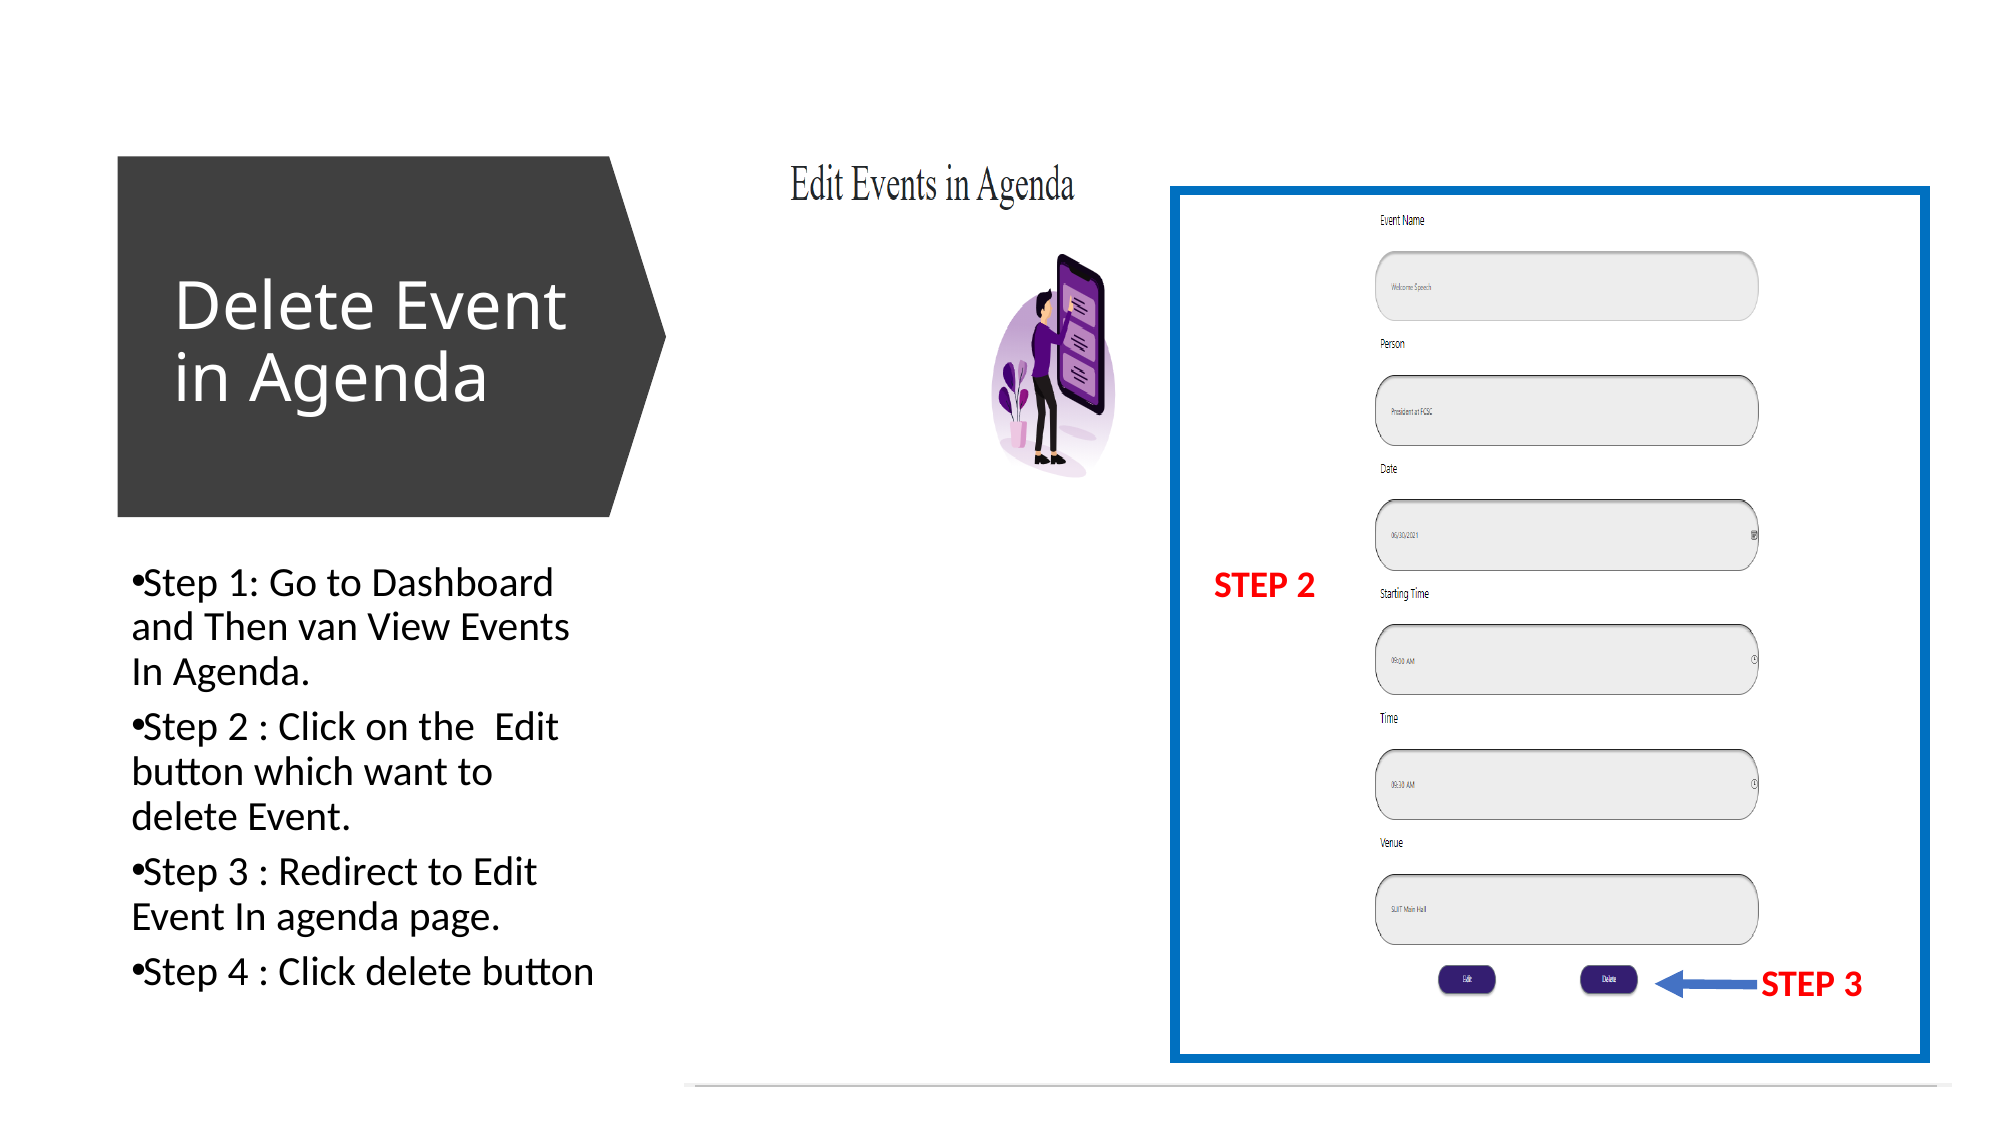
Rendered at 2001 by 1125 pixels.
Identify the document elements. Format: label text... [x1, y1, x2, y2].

text_box [116, 155, 668, 519]
text_box Delete Event in Agenda [158, 197, 597, 490]
text_box Step 1: Go to Dashboard and Then van View Events In Agenda. Step 2 : Click on the Edit button which want to delete Event. Step 3 : Redirect to Edit Event In agenda page. Step 4 : Click delete button [116, 552, 613, 1013]
picture [684, 133, 1952, 1087]
